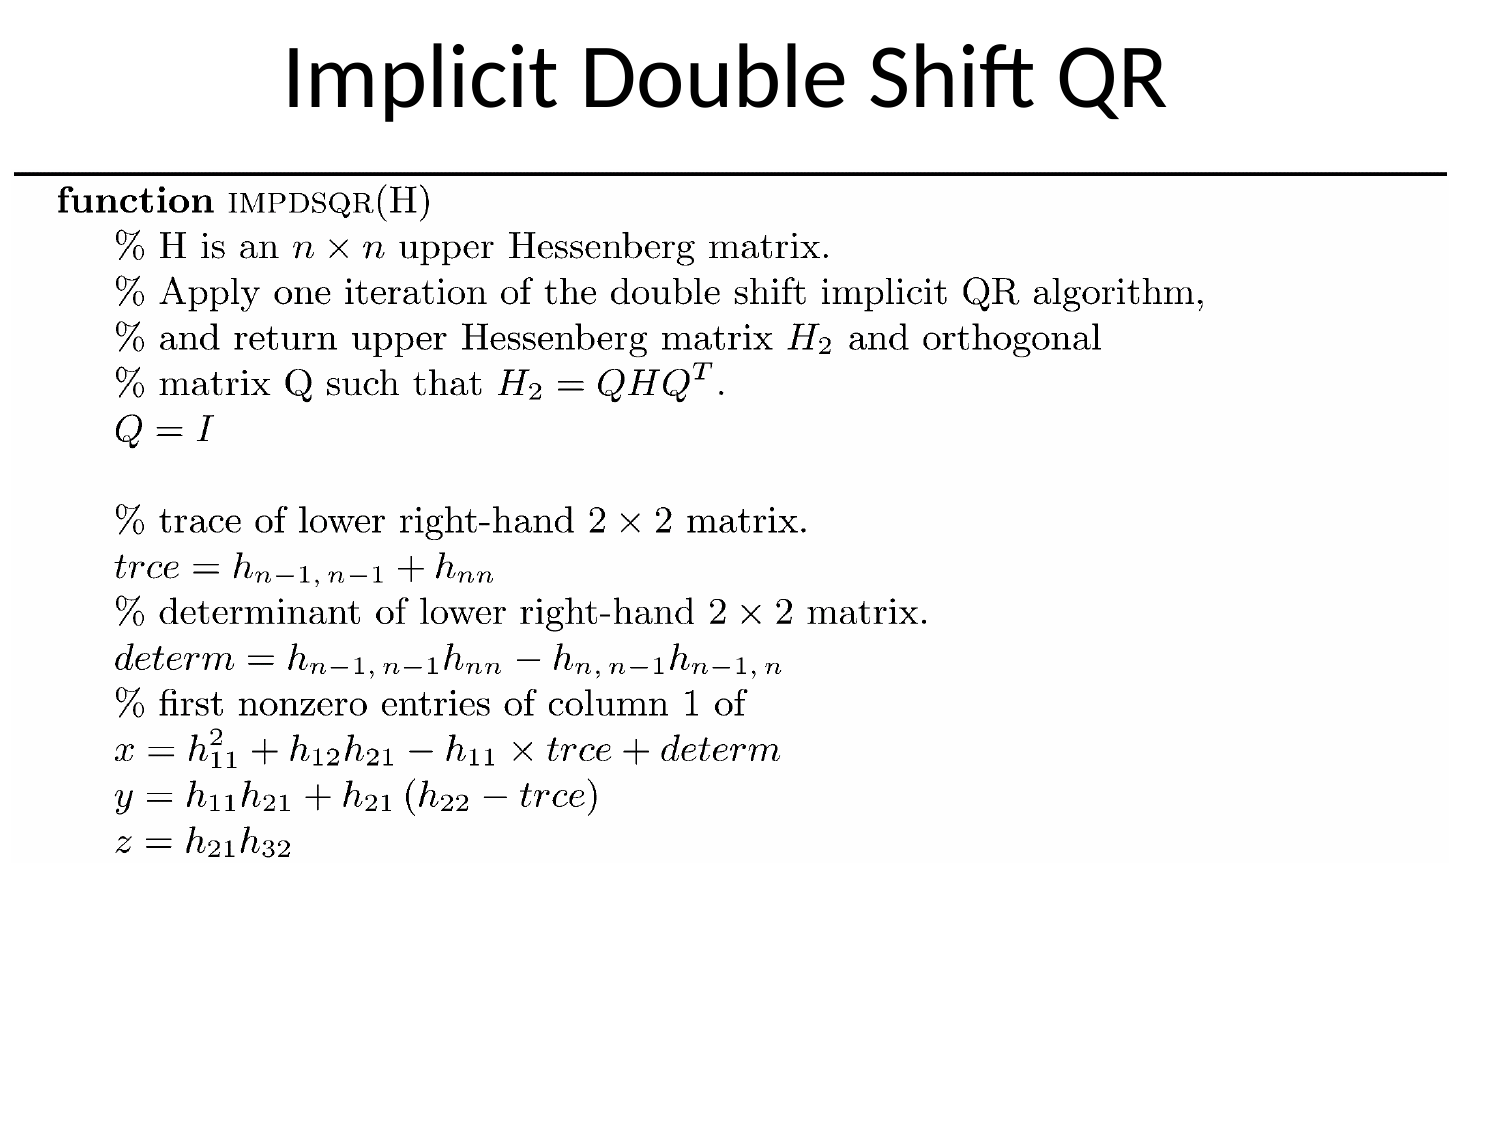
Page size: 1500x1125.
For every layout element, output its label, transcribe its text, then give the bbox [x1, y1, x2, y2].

picture [10, 169, 1449, 863]
title Implicit Double Shift QR [61, 0, 1412, 149]
